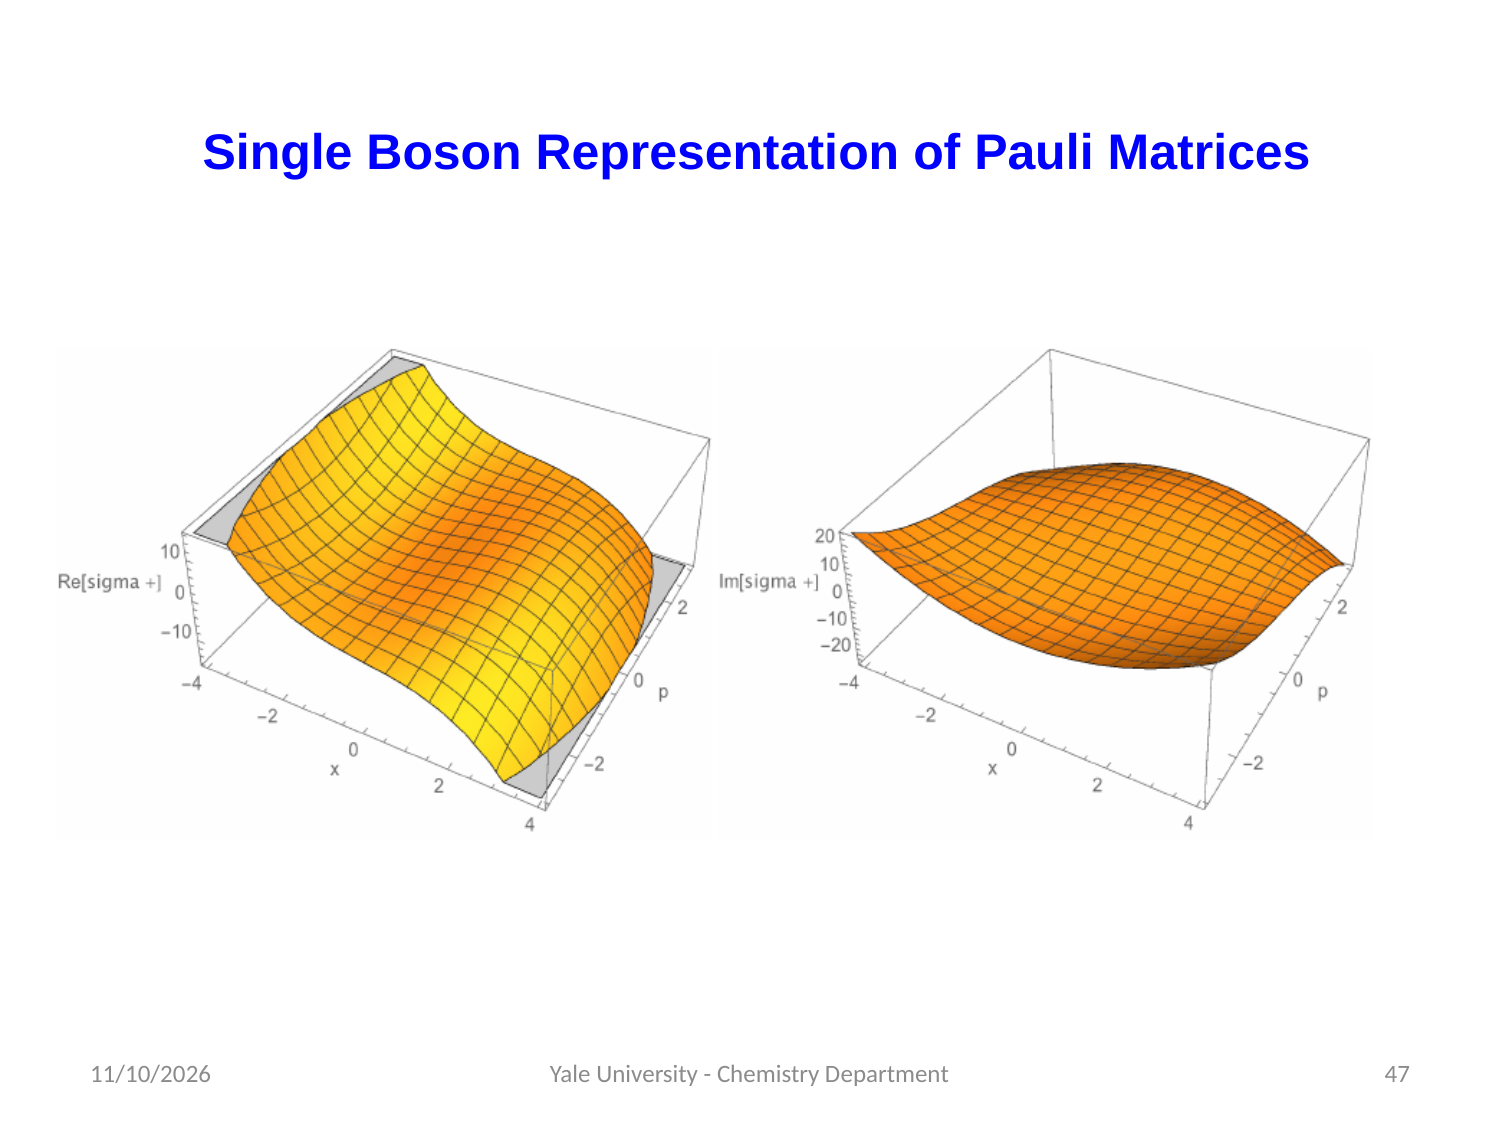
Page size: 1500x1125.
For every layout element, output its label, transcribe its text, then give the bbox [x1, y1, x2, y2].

text_box Single Boson Representation of Pauli Matrices [62, 93, 1452, 206]
footer Yale University - Chemistry Department [512, 1042, 988, 1103]
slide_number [75, 1042, 425, 1103]
slide_number 47 [1074, 1042, 1425, 1103]
picture [39, 345, 1390, 849]
